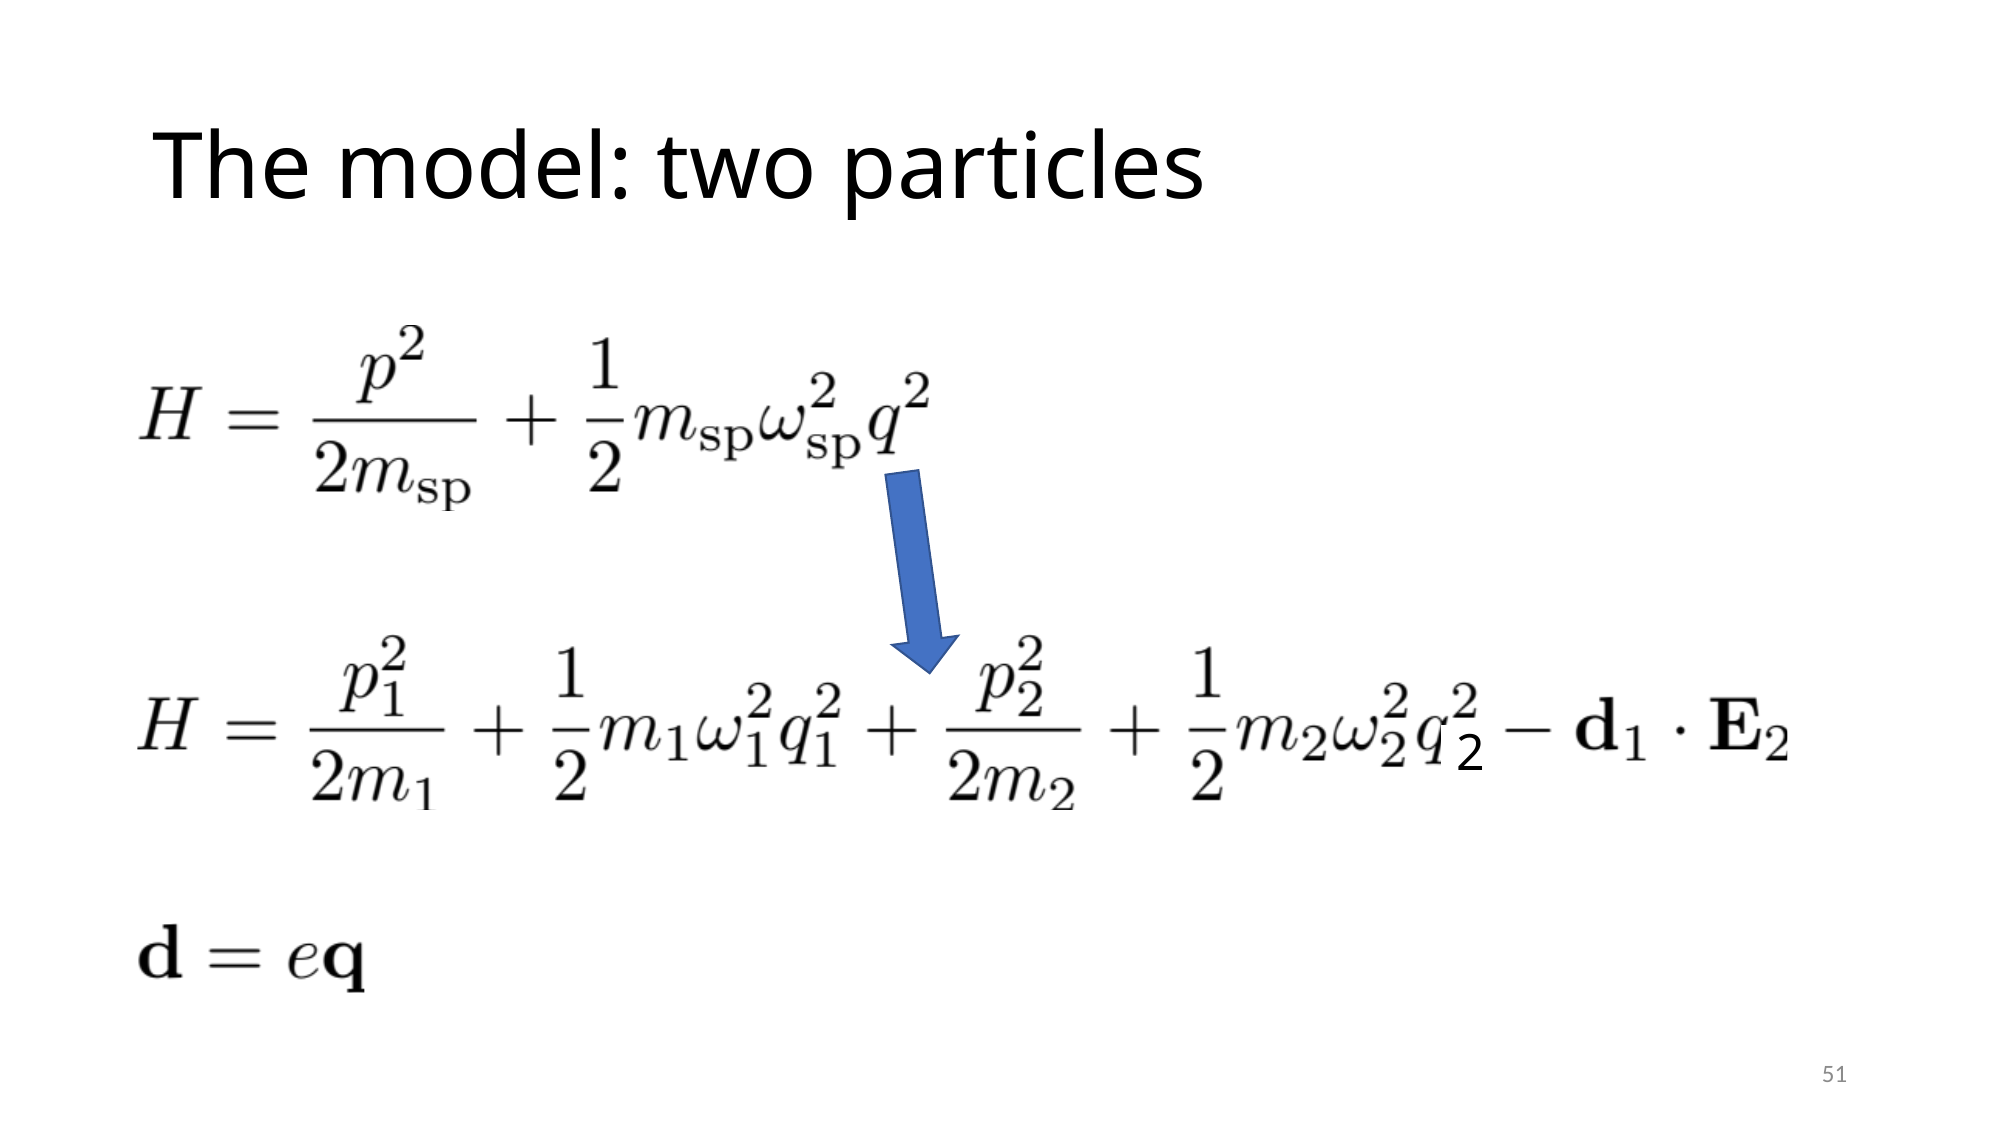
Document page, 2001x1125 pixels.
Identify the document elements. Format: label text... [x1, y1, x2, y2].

picture [137, 325, 930, 511]
slide_number 50 [1412, 1042, 1863, 1103]
text_box [889, 511, 942, 634]
picture [137, 634, 1788, 810]
picture [137, 923, 365, 993]
title The model: two particles [137, 59, 1863, 278]
